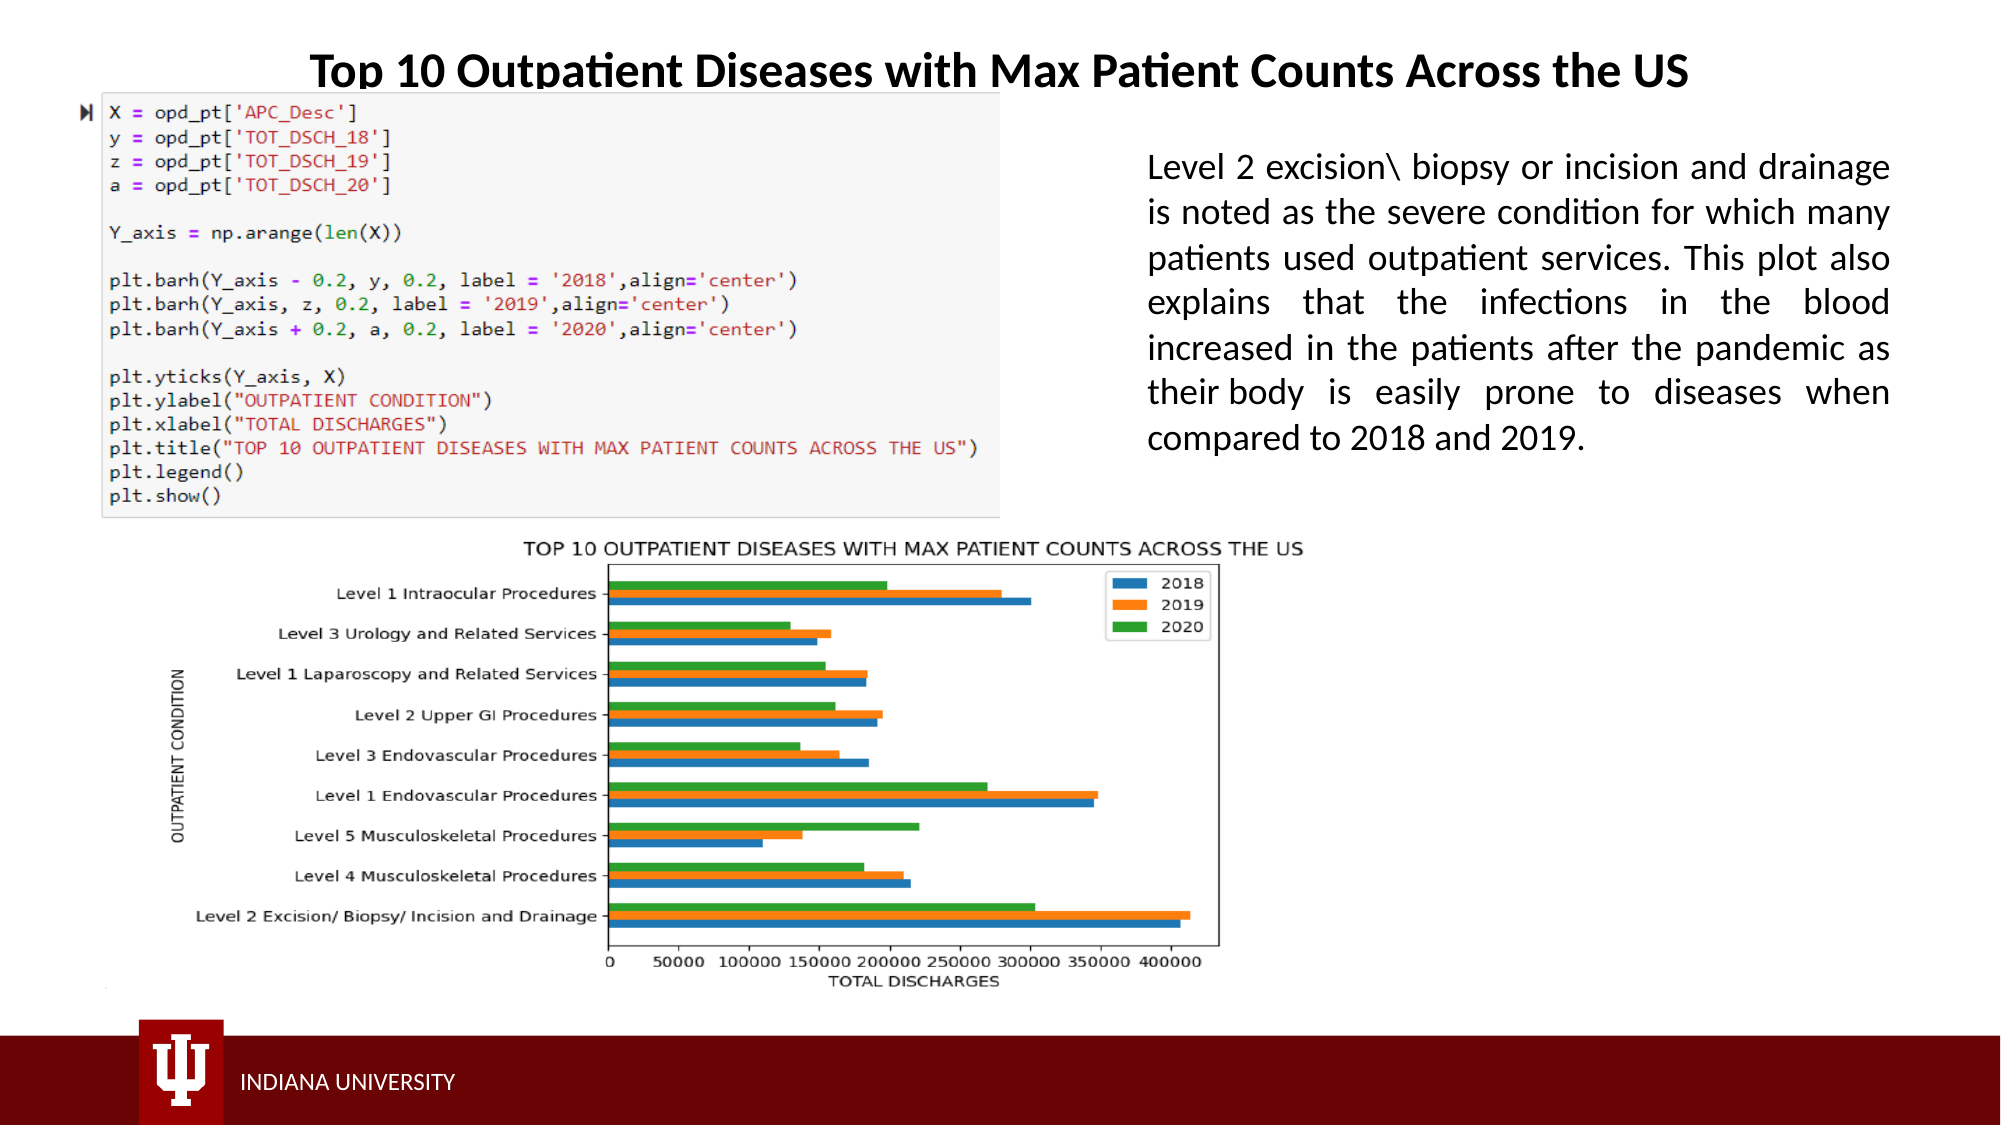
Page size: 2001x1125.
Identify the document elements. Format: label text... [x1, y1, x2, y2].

text_box Level 2 excision\ biopsy or incision and drainage is noted as the severe condition for which many patients used outpatient services. This plot also explains that the infections in the blood increased in the patients after the pandemic as their body is easily prone to diseases when compared to 2018 and 2019. [1132, 135, 1907, 465]
text_box Top 10 Outpatient Diseases with Max Patient Counts Across the US [153, 29, 1847, 105]
picture [69, 89, 1308, 1125]
